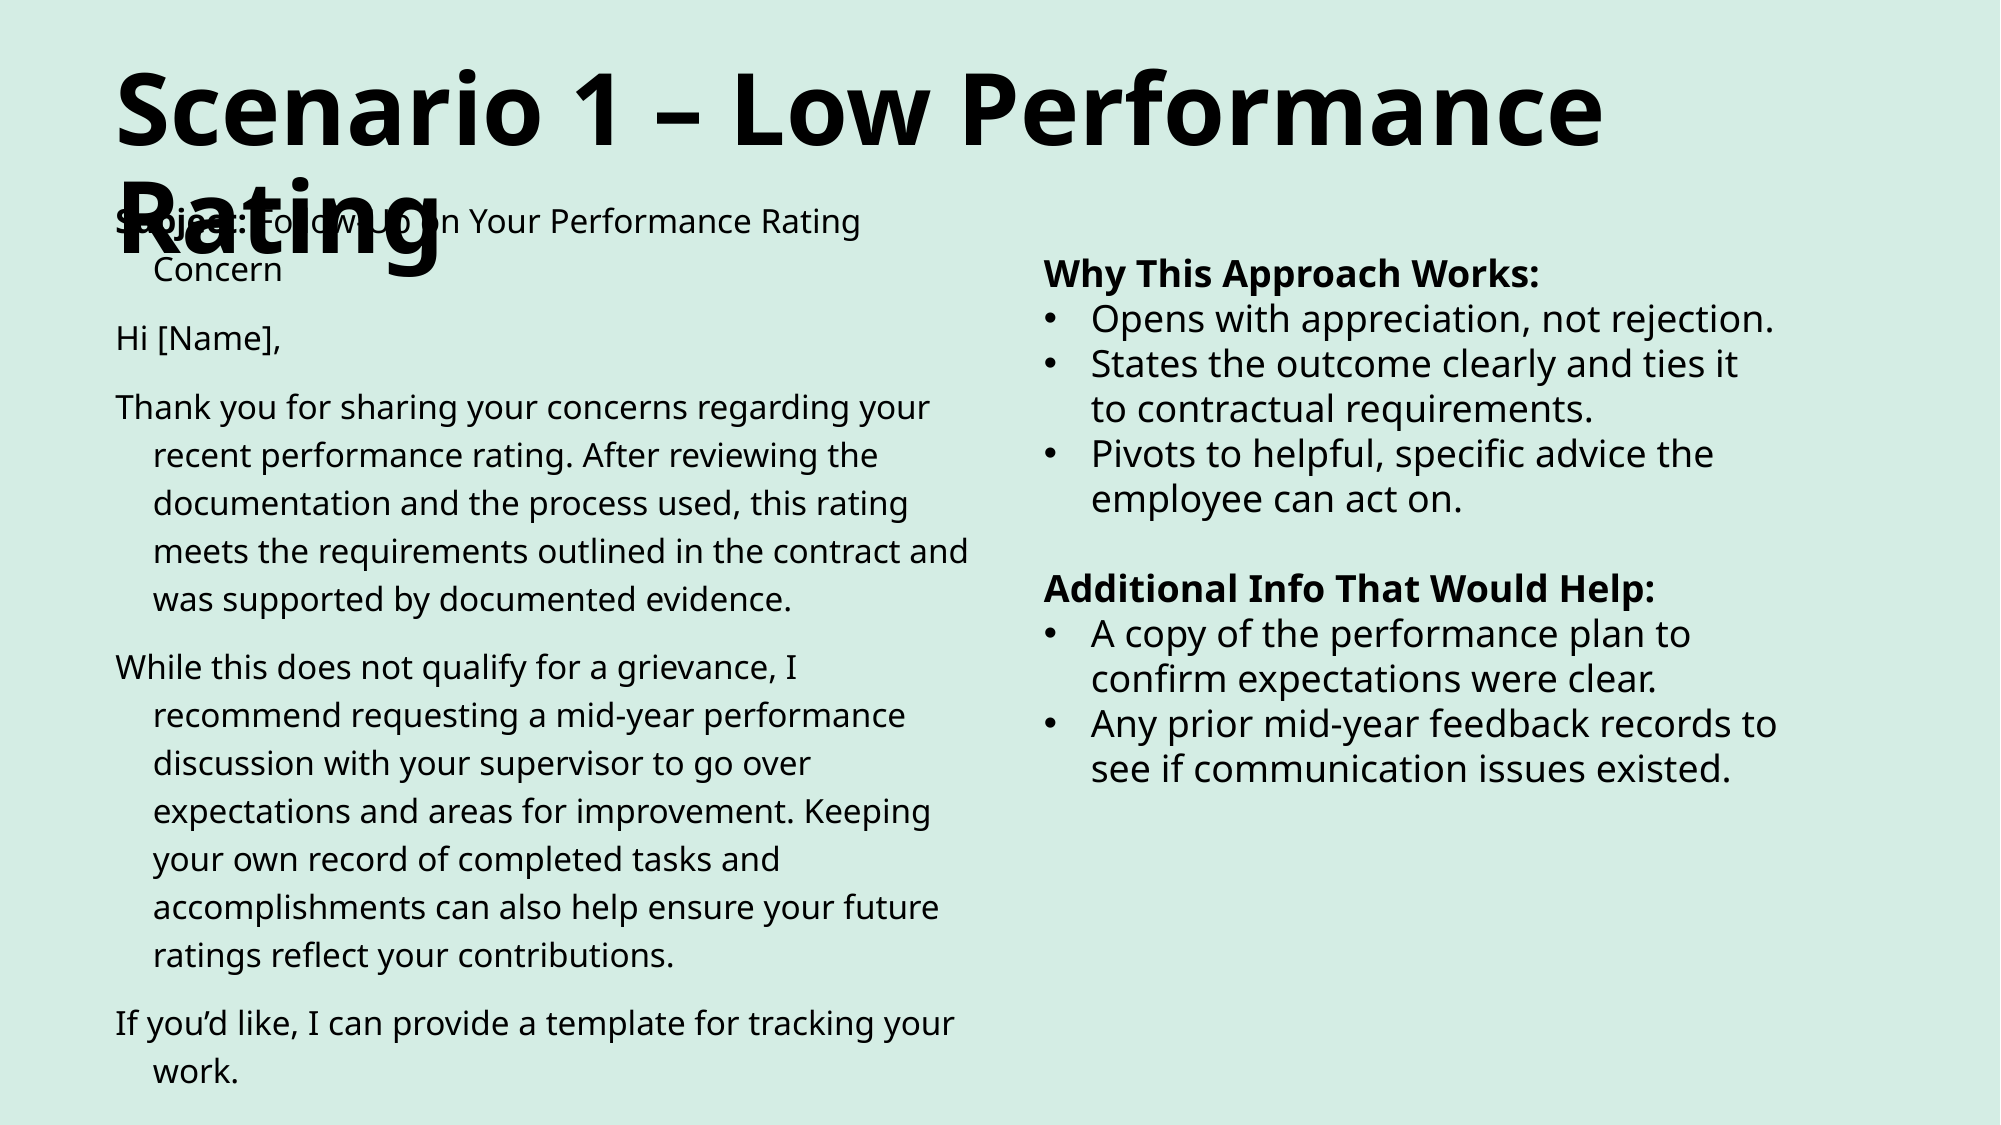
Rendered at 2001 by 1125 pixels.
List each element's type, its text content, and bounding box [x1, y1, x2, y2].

text_box Why This Approach Works: Opens with appreciation, not rejection. States the outcome clearly and ties it to contractual requirements. Pivots to helpful, specific advice the employee can act on. Additional Info That Would Help: A copy of the performance plan to confirm expectations were clear. Any prior mid-year feedback records to see if communication issues existed. [1028, 242, 1795, 843]
list Subject: Follow-Up on Your Performance Rating Concern Hi [Name], Thank you for sharing your concerns regarding your recent performance rating. After reviewing the documentation and the process used, this rating meets the requirements outlined in the contract and was supported by documented evidence. While this does not qualify for a grievance, I recommend requesting a mid-year performance discussion with your supervisor to go over expectations and areas for improvement. Keeping your own record of completed tasks and accomplishments can also help ensure your future ratings reflect your contributions. If you’d like, I can provide a template for tracking your work. Best regards, [Your Name] [100, 185, 1001, 939]
title Scenario 1 – Low Performance Rating [100, 51, 1695, 194]
